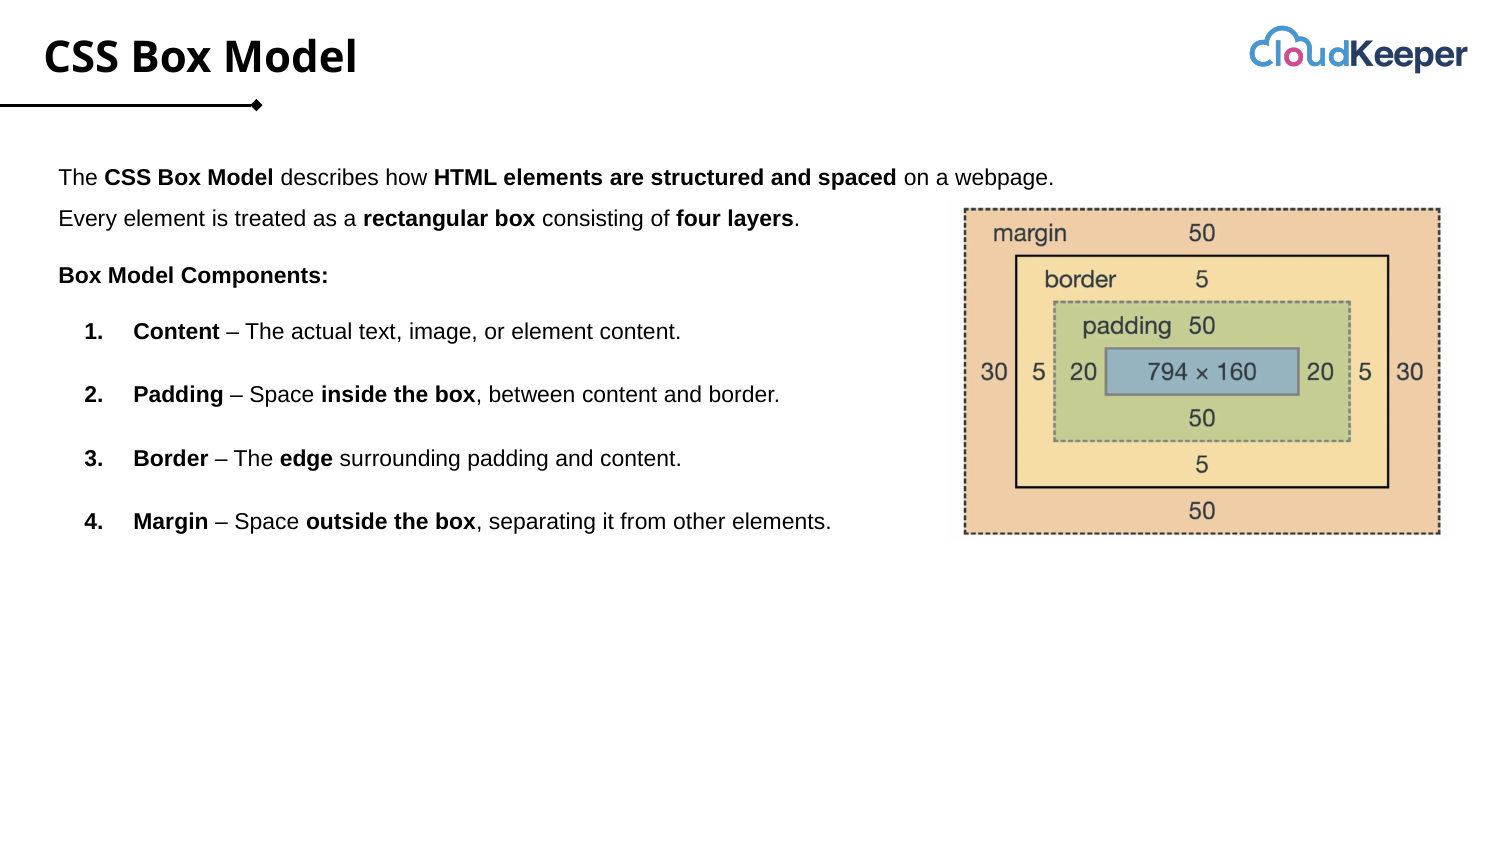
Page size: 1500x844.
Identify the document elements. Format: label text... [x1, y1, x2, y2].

title CSS Box Model [43, 34, 1169, 93]
picture [947, 199, 1450, 542]
picture [1238, 20, 1479, 78]
text_box The CSS Box Model describes how HTML elements are structured and spaced on a webpage. Every element is treated as a rectangular box consisting of four layers. Box Model Components: Content – The actual text, image, or element content. Padding – Space inside the box, between content and border. Border – The edge surrounding padding and content. Margin – Space outside the box, separating it from other elements. [43, 134, 1443, 615]
